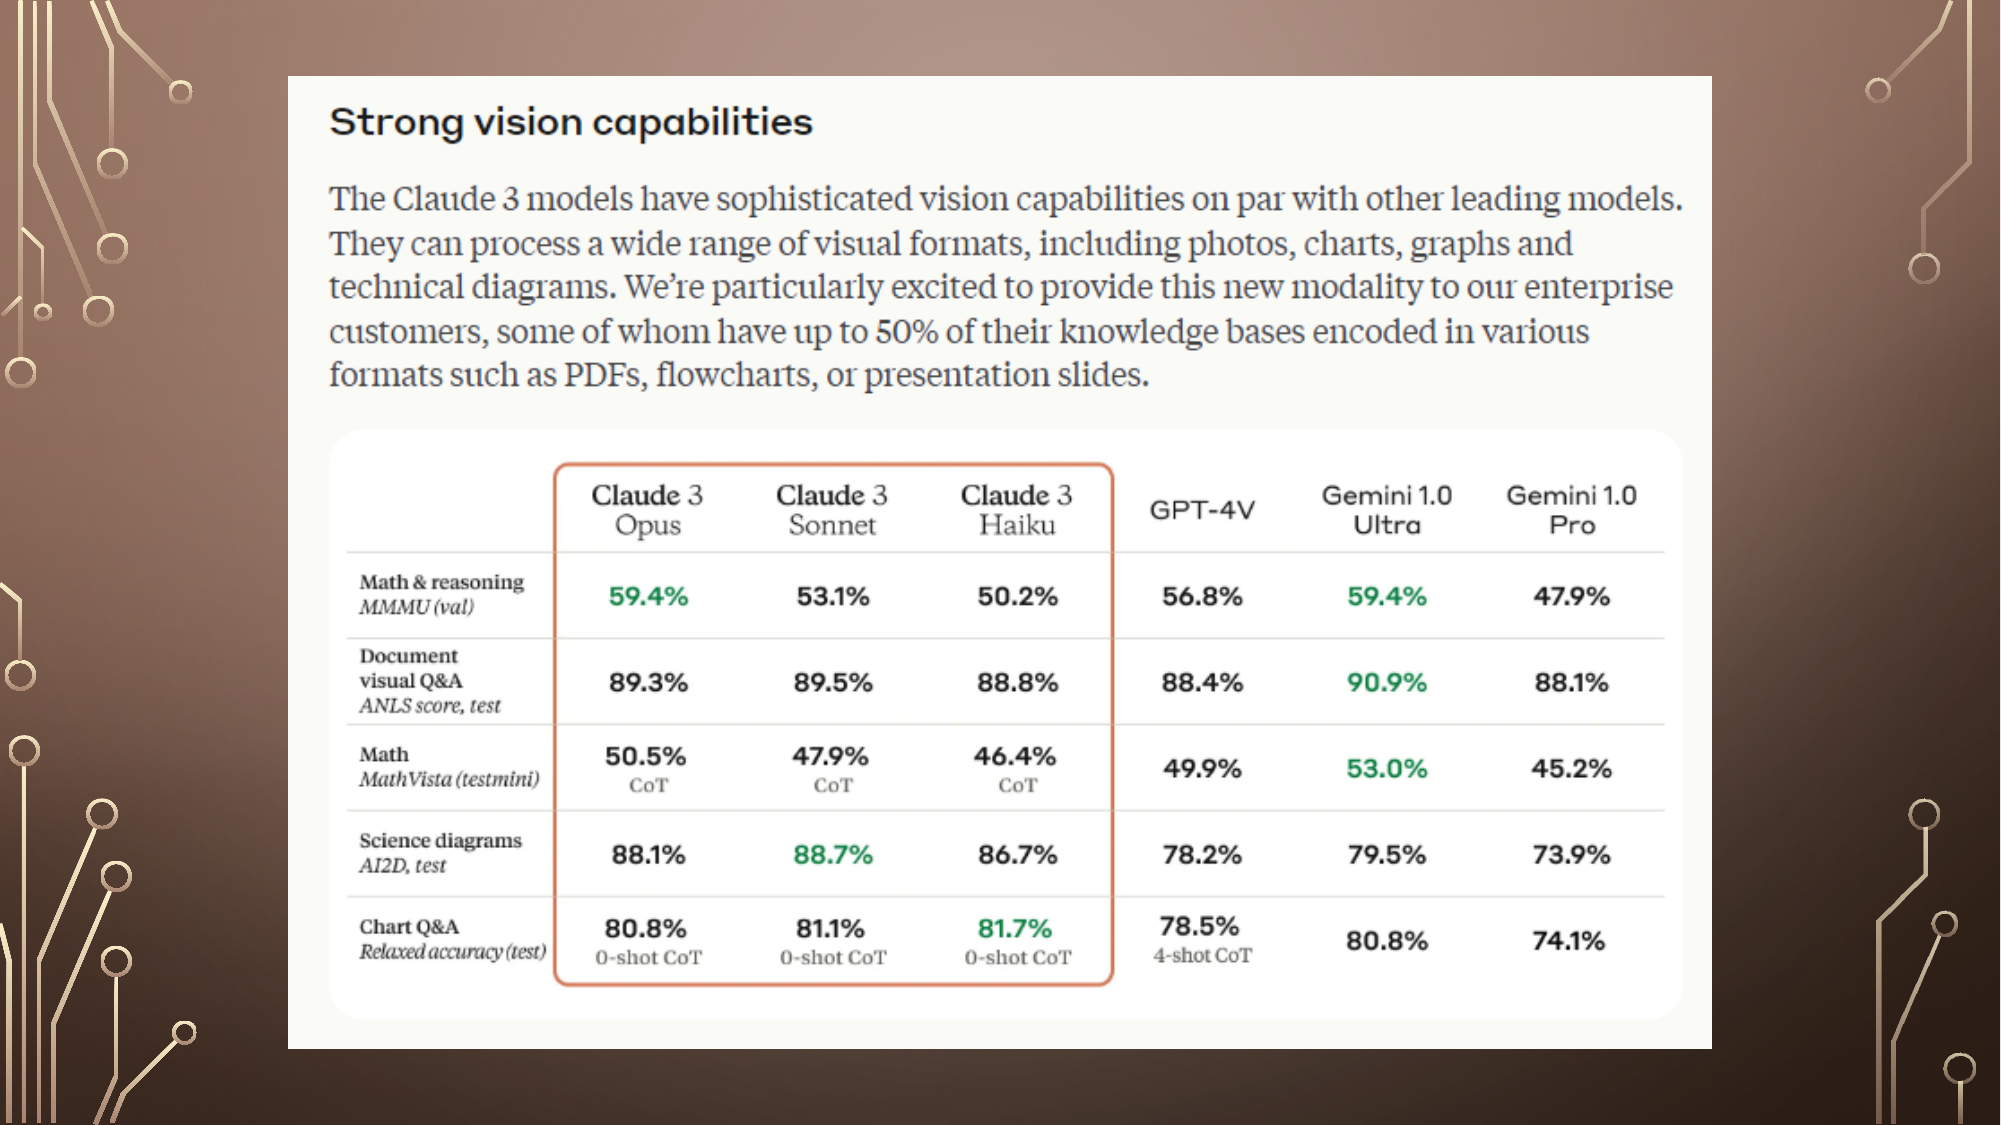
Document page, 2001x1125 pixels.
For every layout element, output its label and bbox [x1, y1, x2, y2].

picture [288, 76, 1712, 1049]
